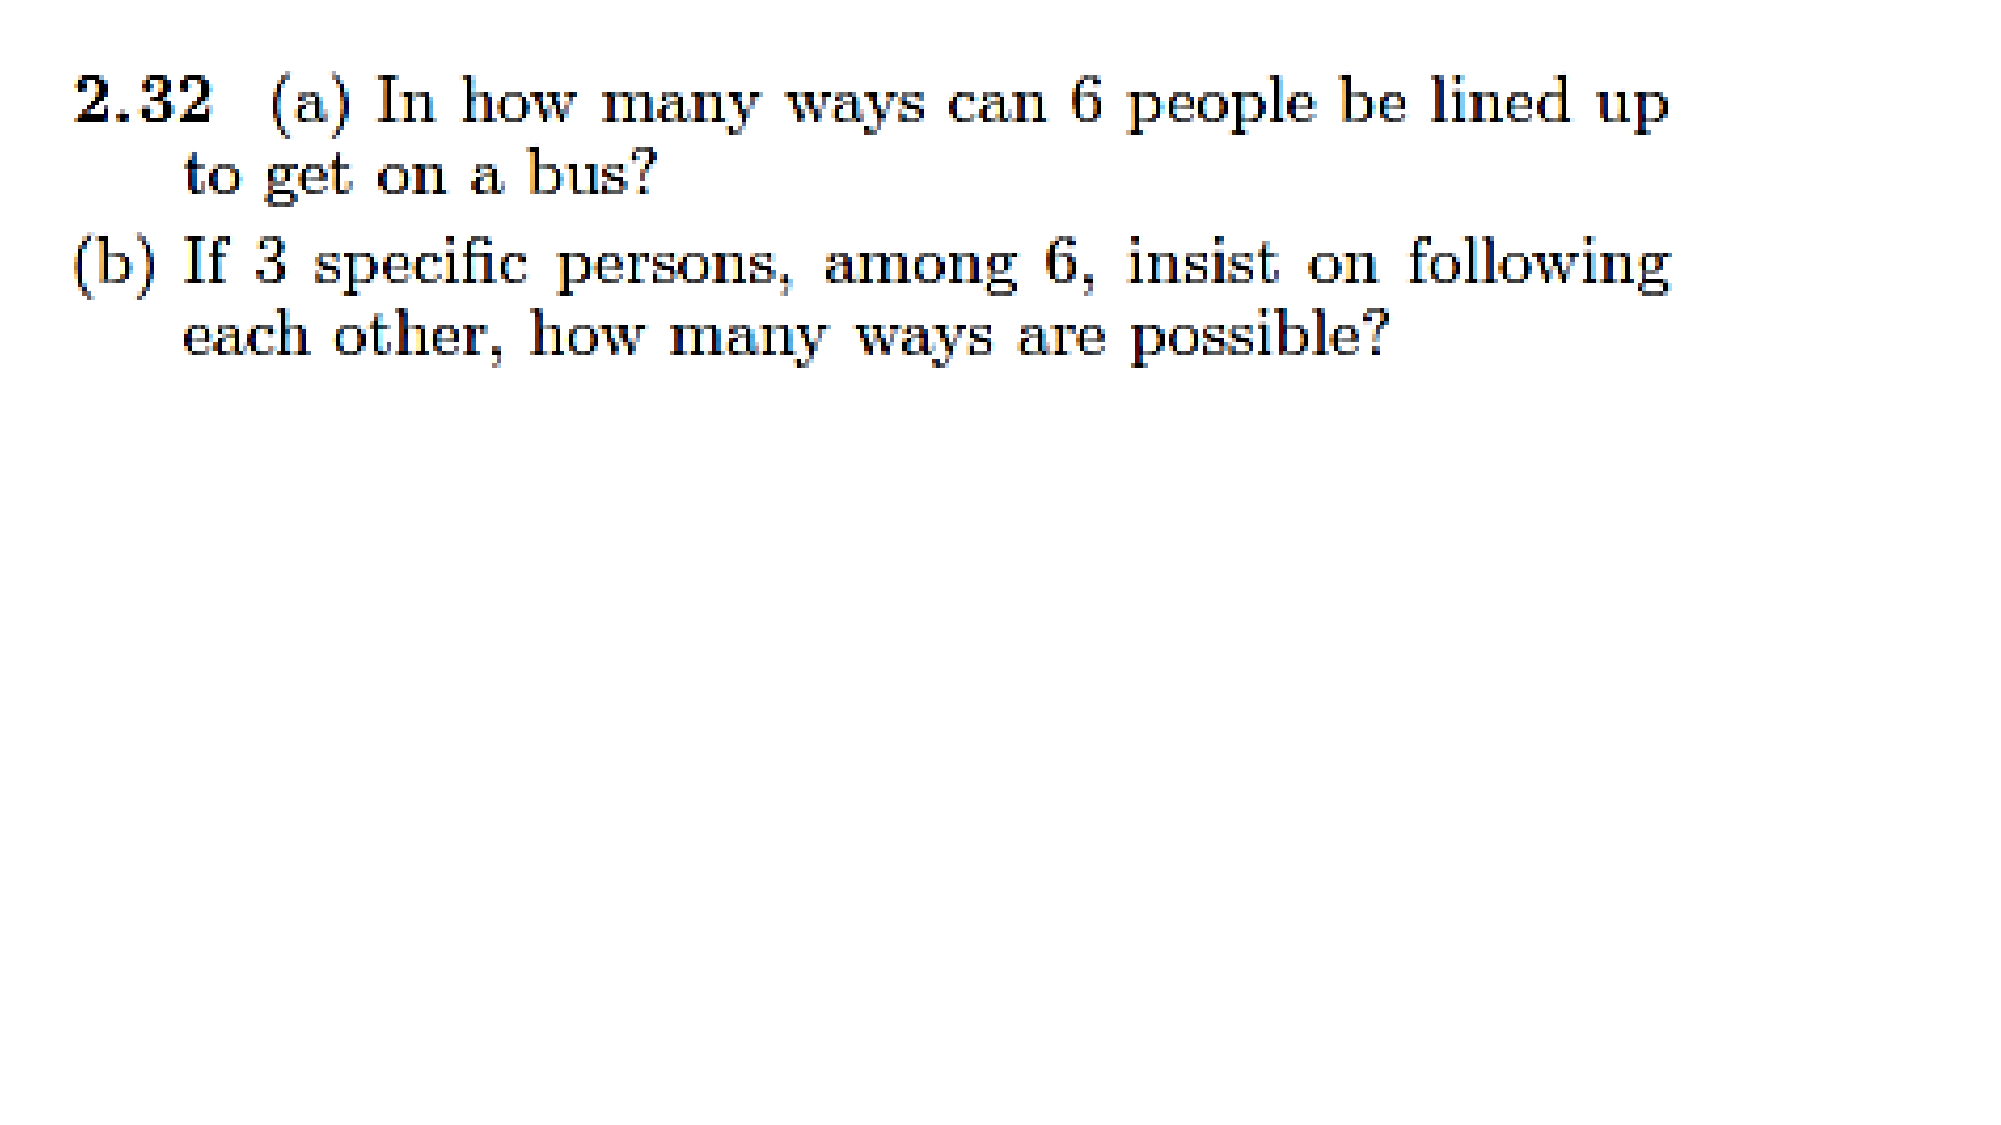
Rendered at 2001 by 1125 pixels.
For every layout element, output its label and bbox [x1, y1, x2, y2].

picture [66, 59, 1723, 385]
